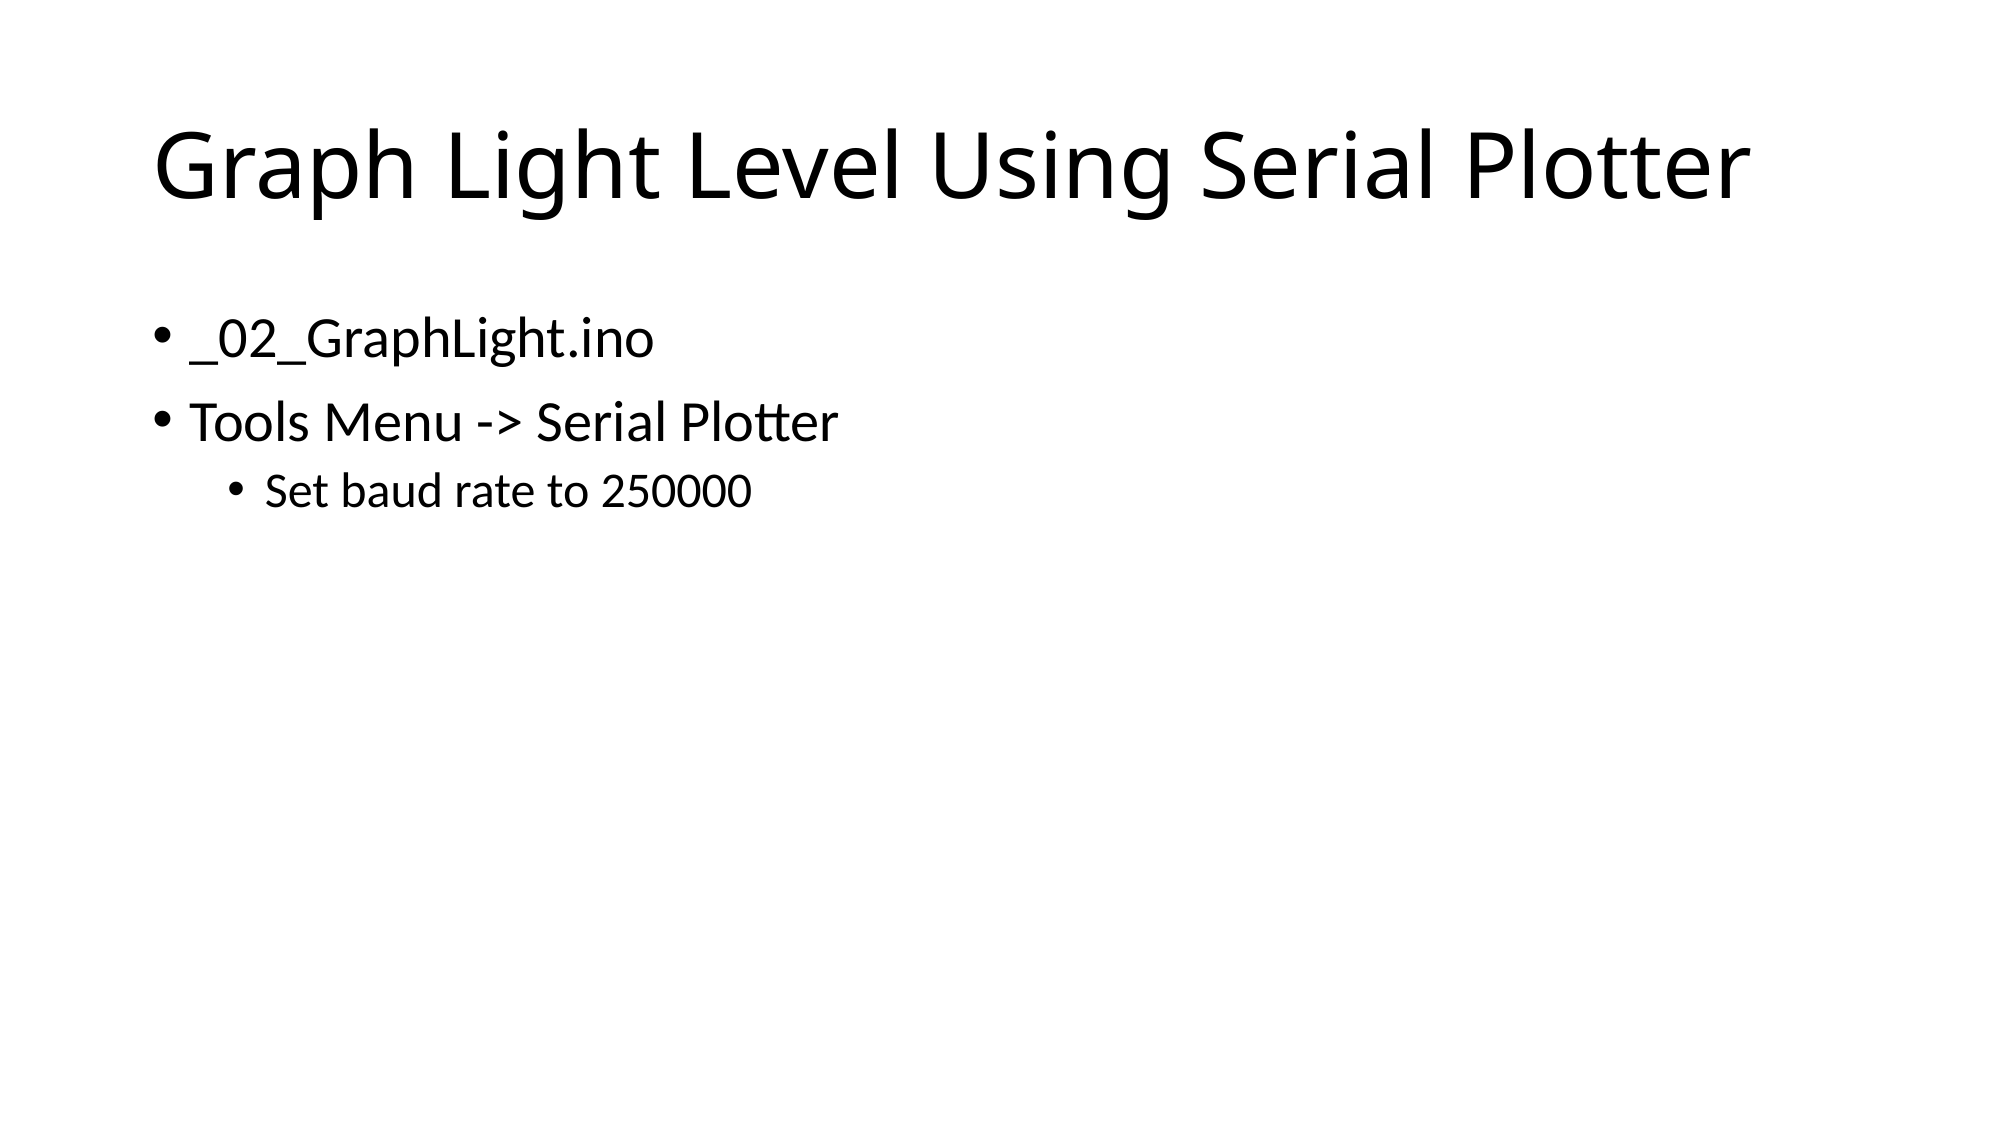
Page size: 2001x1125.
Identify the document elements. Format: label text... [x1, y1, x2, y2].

title Graph Light Level Using Serial Plotter [137, 59, 1863, 278]
list _02_GraphLight.ino Tools Menu -> Serial Plotter Set baud rate to 250000 [137, 299, 1863, 1014]
